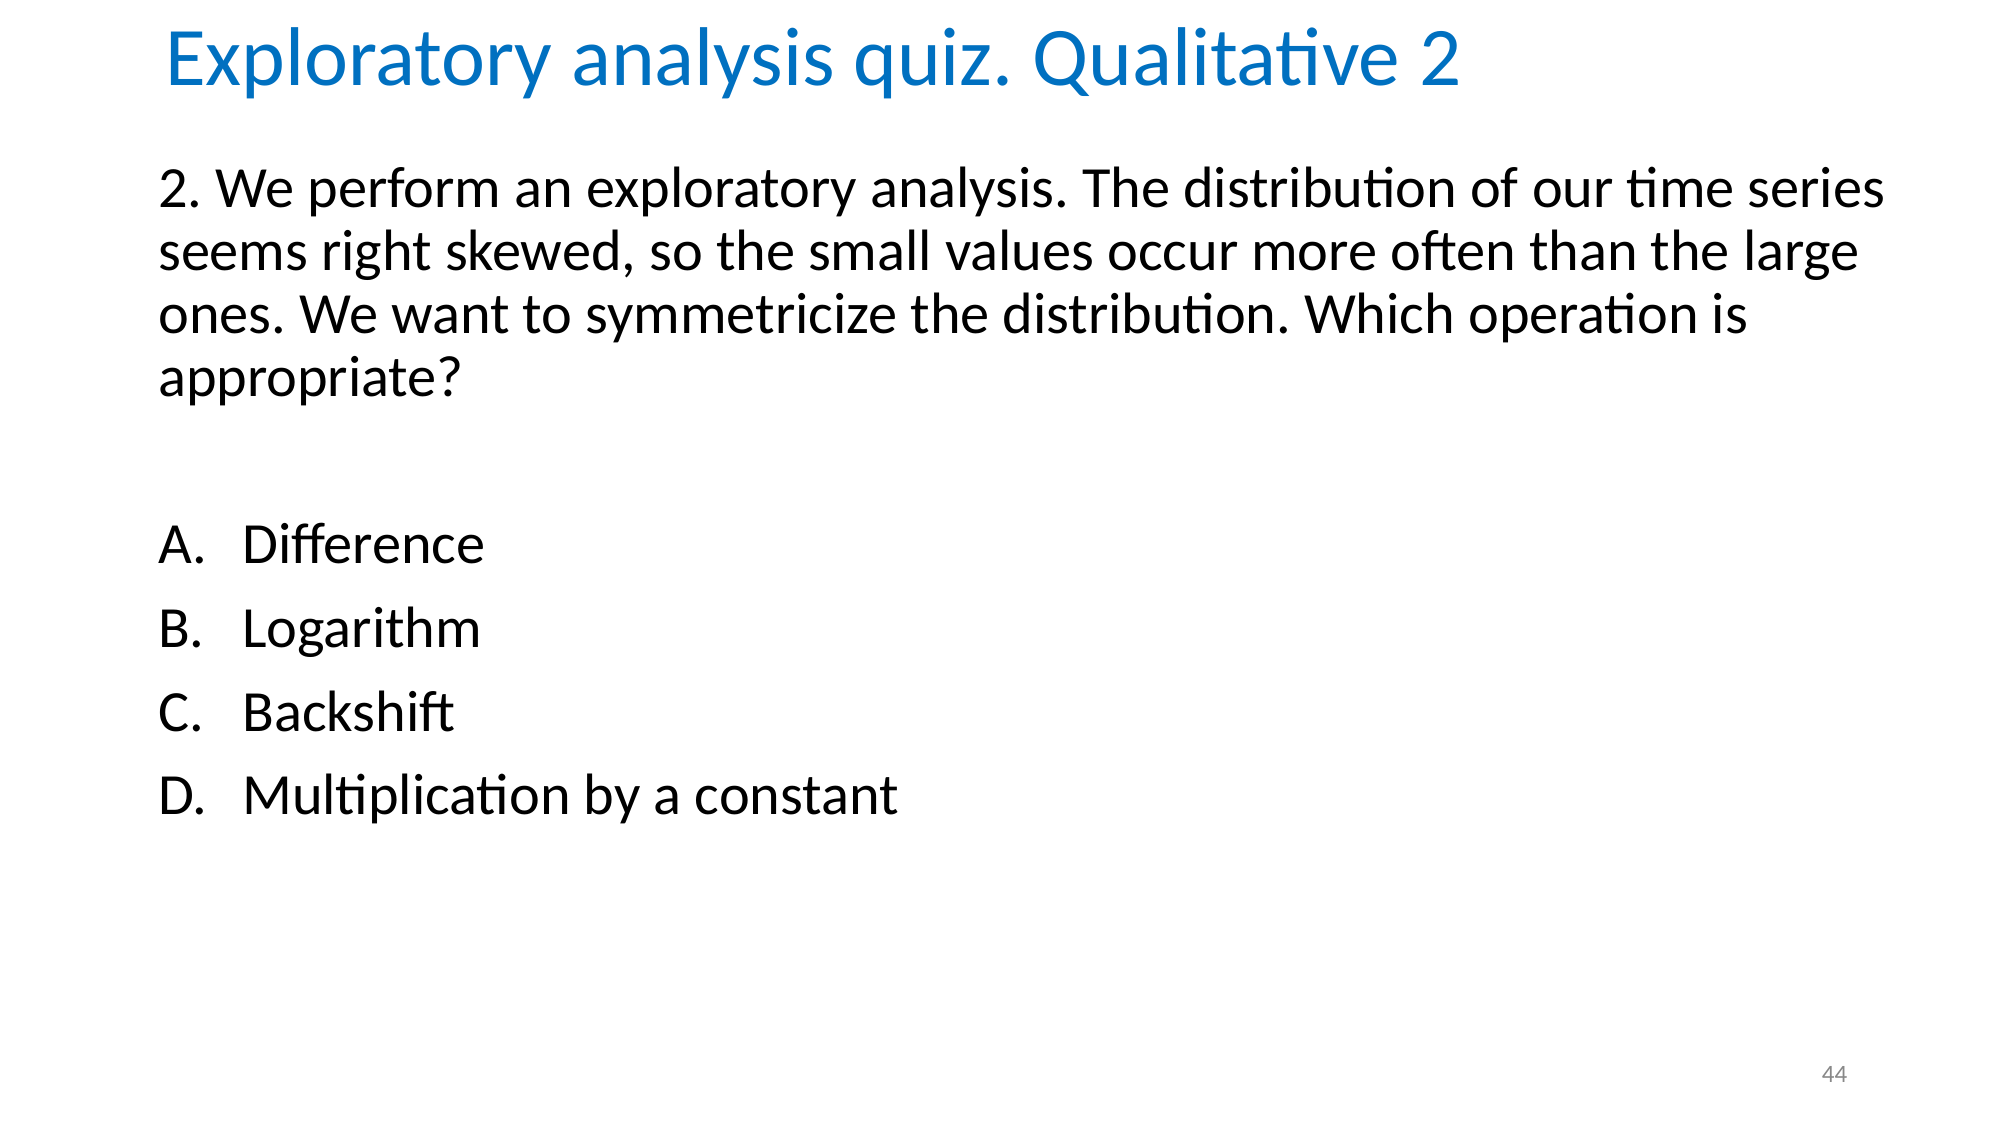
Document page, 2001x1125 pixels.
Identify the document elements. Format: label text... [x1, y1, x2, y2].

slide_number 44 [1412, 1042, 1863, 1103]
title Exploratory analysis quiz. Qualitative 2 [150, 0, 1725, 149]
list 2. We perform an exploratory analysis. The distribution of our time series seems right skewed, so the small values occur more often than the large ones. We want to symmetricize the distribution. Which operation is appropriate? Difference Logarithm Backshift Multiplication by a constant [124, 149, 1950, 1038]
